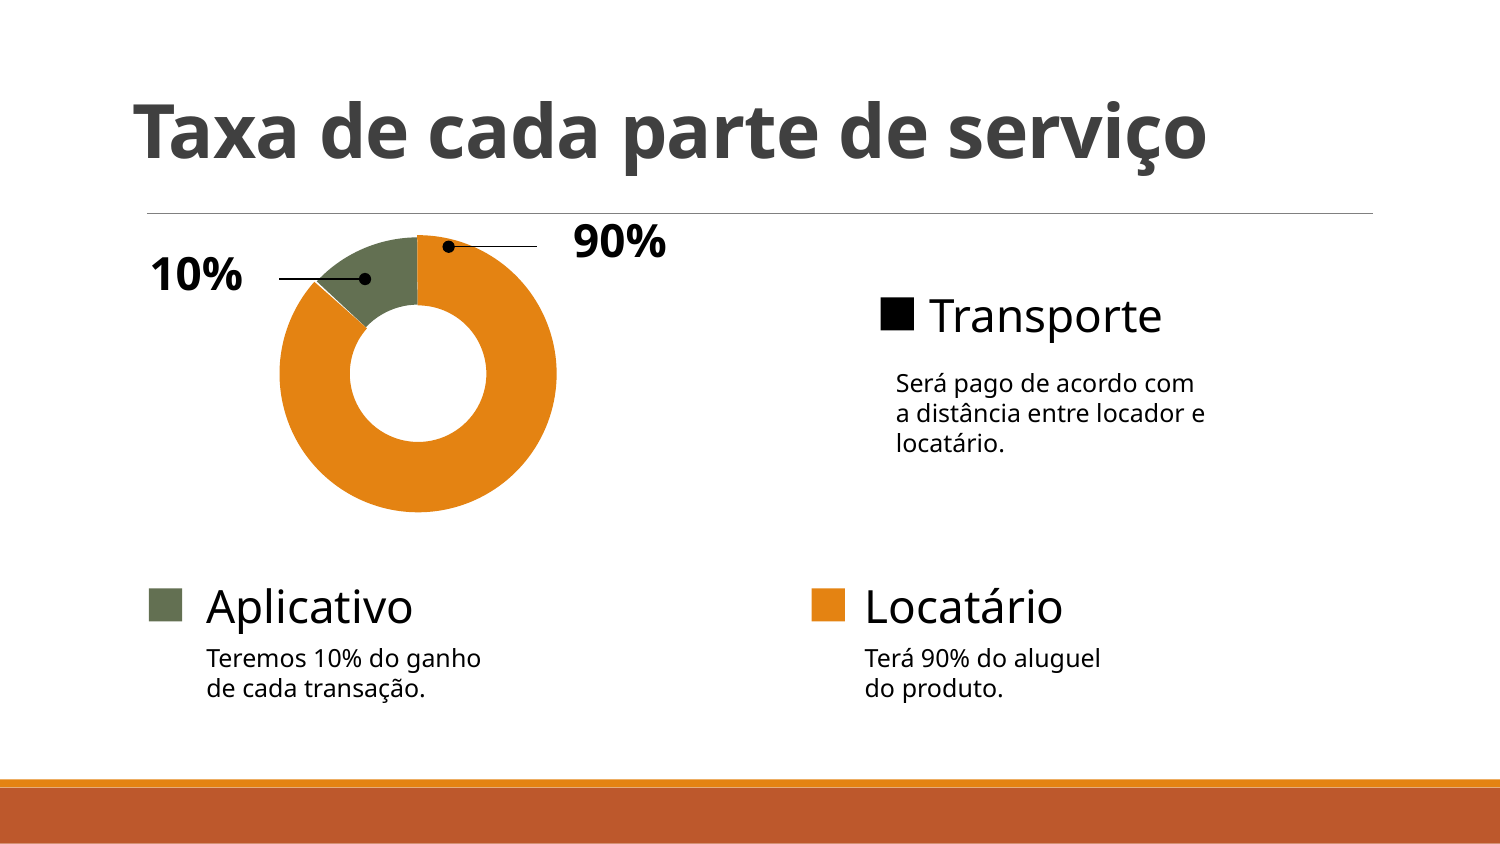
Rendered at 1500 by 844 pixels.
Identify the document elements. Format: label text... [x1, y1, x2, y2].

text_box [880, 297, 914, 331]
text_box [323, 237, 417, 327]
text_box Teremos 10% do ganho de cada transação. [191, 627, 517, 738]
title Taxa de cada parte de serviço [116, 68, 1383, 164]
text_box Aplicativo [191, 580, 449, 627]
text_box 10% [134, 246, 280, 312]
text_box Transporte [914, 289, 1199, 352]
text_box 90% [536, 214, 682, 279]
text_box [148, 588, 183, 622]
text_box [279, 235, 557, 513]
text_box Será pago de acordo com a distância entre locador e locatário. [880, 352, 1230, 463]
text_box Terá 90% do aluguel do produto. [849, 627, 1151, 738]
text_box [811, 588, 845, 622]
text_box Locatário [849, 580, 1112, 627]
